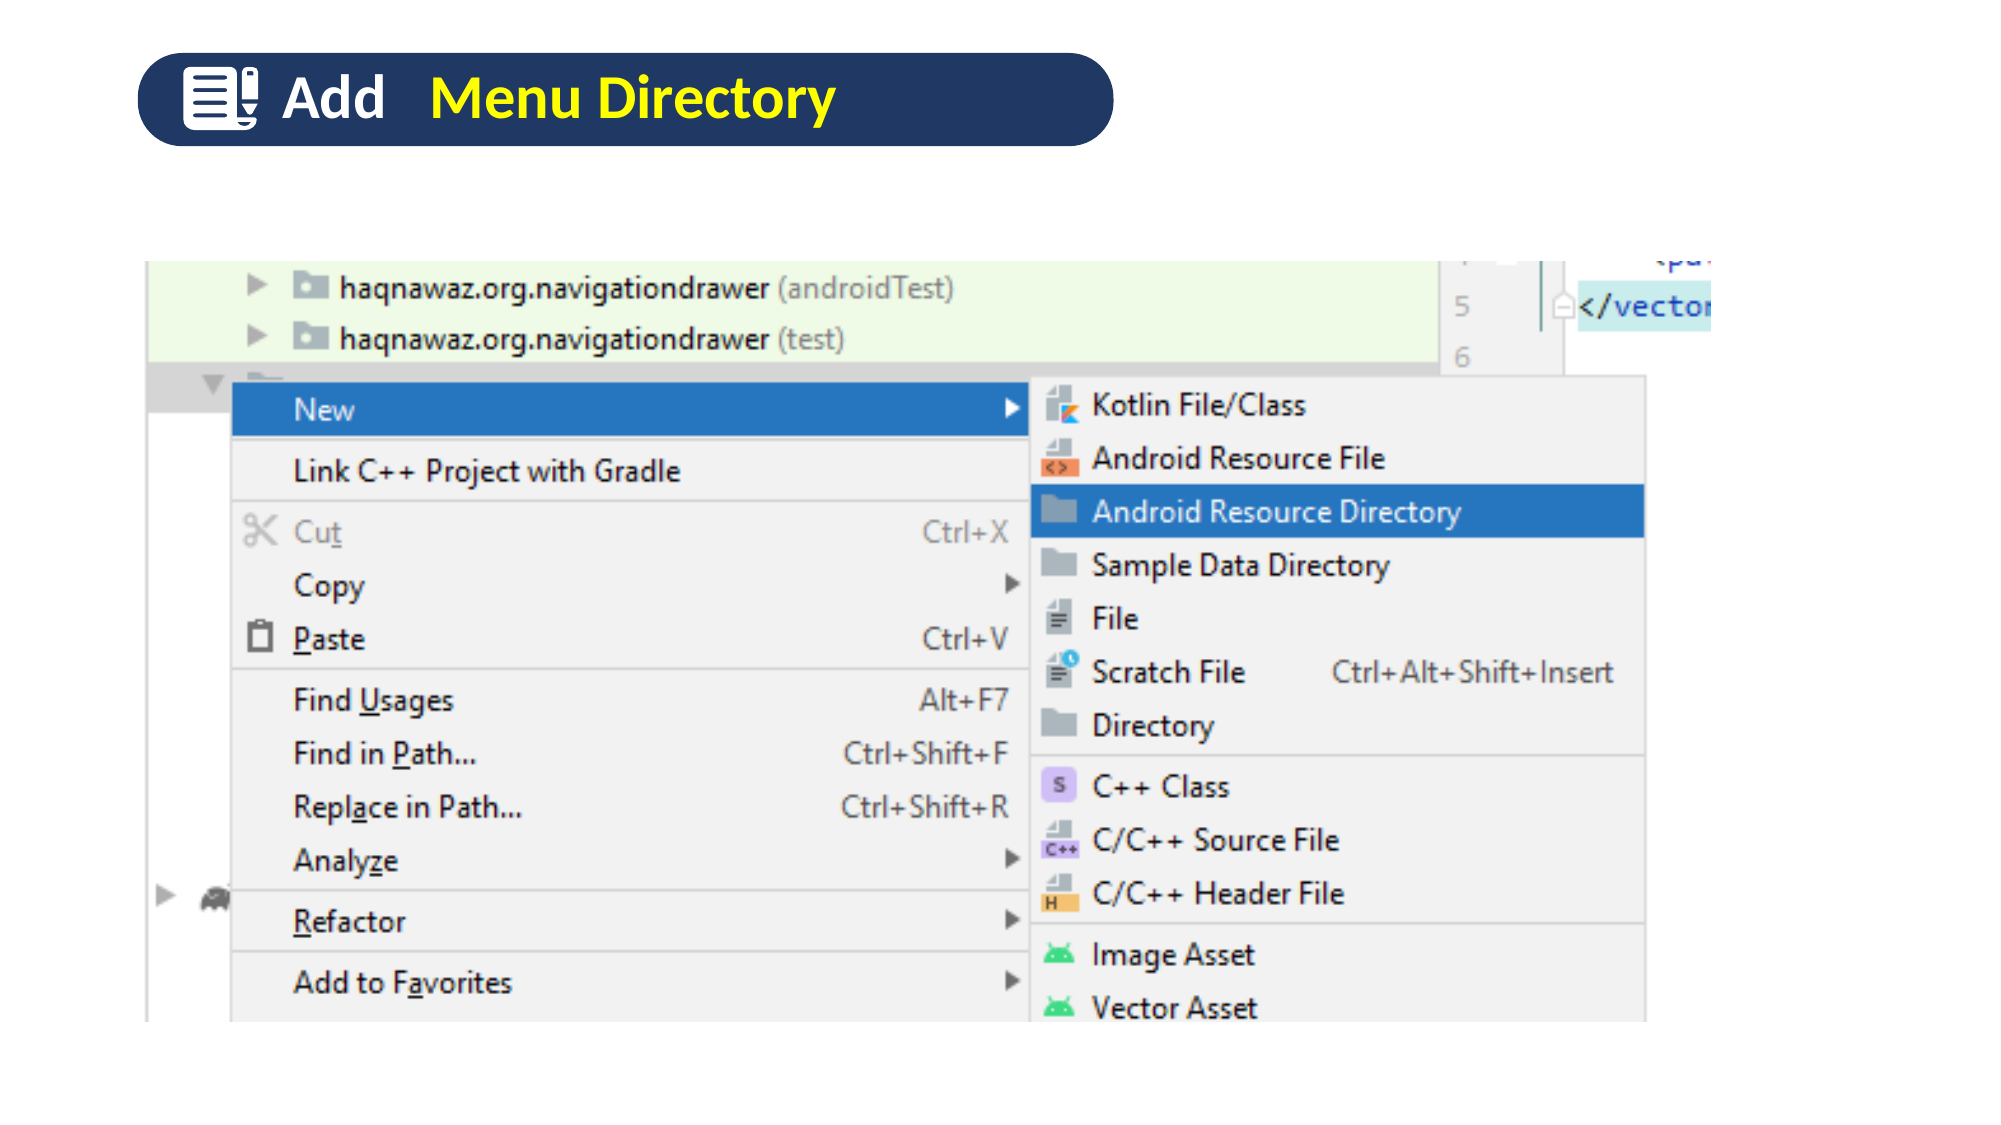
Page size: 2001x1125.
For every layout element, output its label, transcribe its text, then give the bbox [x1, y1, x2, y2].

text_box Add Menu Directory [267, 48, 1114, 139]
picture [144, 260, 1711, 1022]
text_box [136, 51, 1096, 148]
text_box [183, 66, 259, 131]
